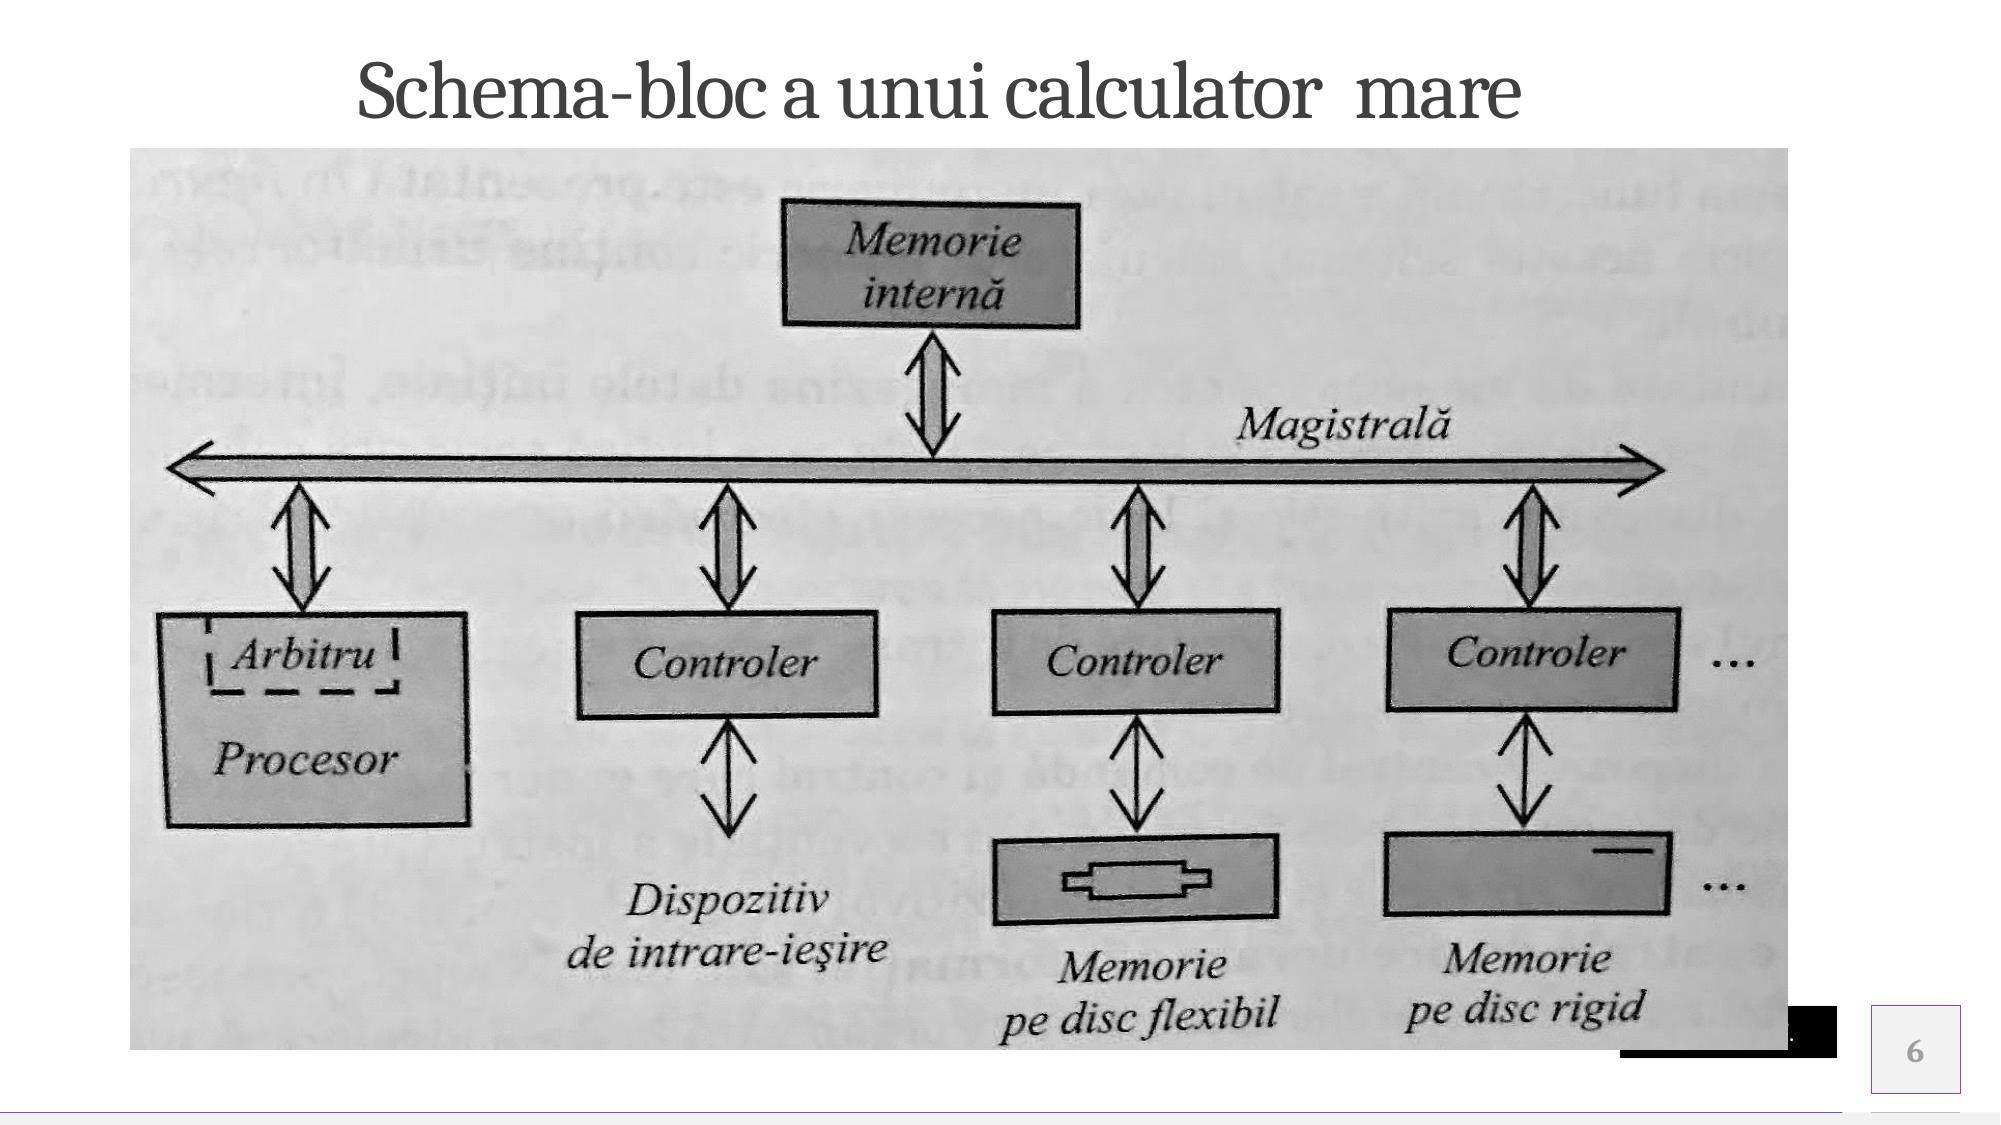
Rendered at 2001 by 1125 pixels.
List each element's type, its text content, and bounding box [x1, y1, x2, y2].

title Schema-bloc a unui calculator mare [11, 56, 1872, 127]
picture [130, 148, 1788, 1050]
slide_number 6 [1871, 1019, 1960, 1080]
